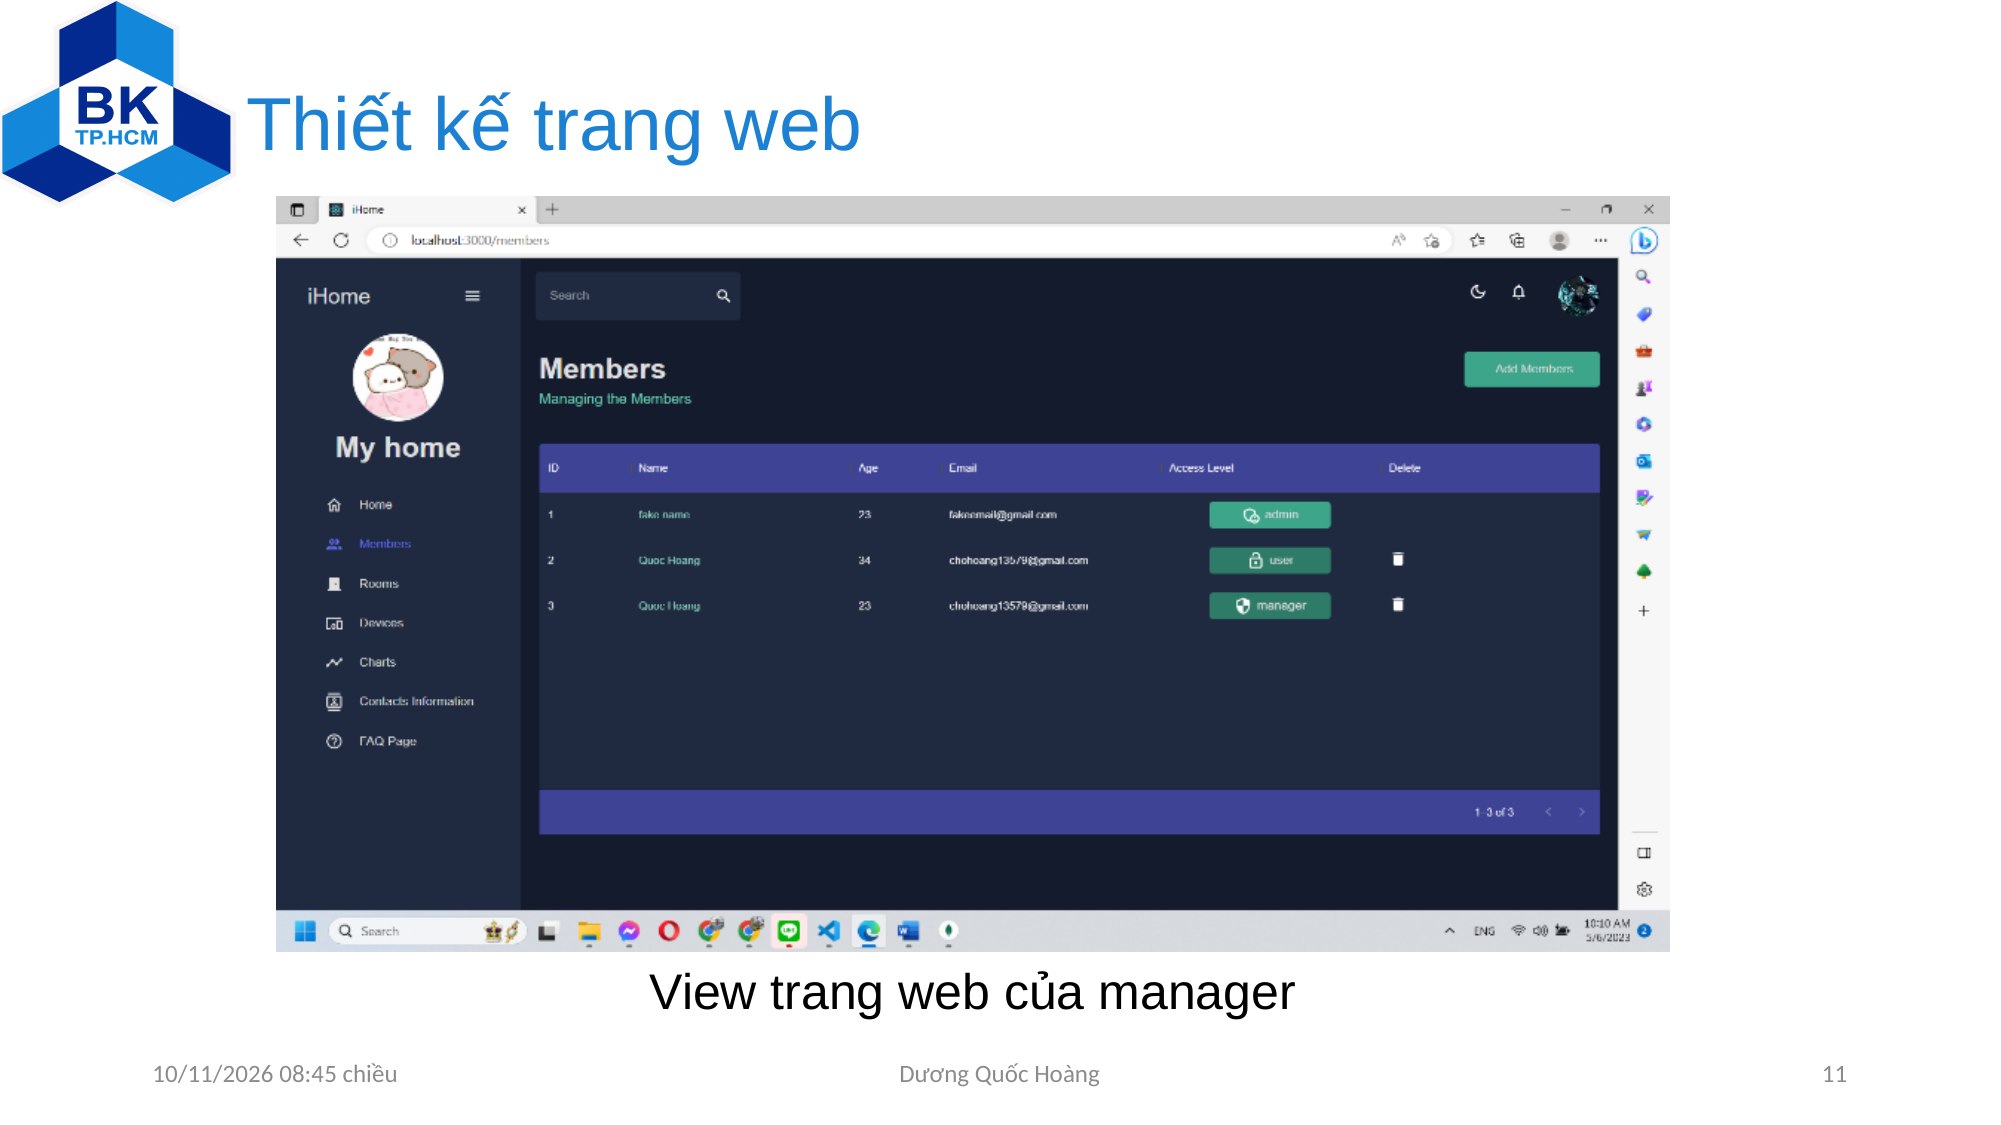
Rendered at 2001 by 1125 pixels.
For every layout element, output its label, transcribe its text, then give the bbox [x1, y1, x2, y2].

footer Dương Quốc Hoàng [662, 1042, 1338, 1103]
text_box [275, 196, 1670, 1028]
slide_number 11 [1412, 1042, 1863, 1103]
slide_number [137, 1042, 588, 1103]
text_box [0, 0, 2000, 265]
